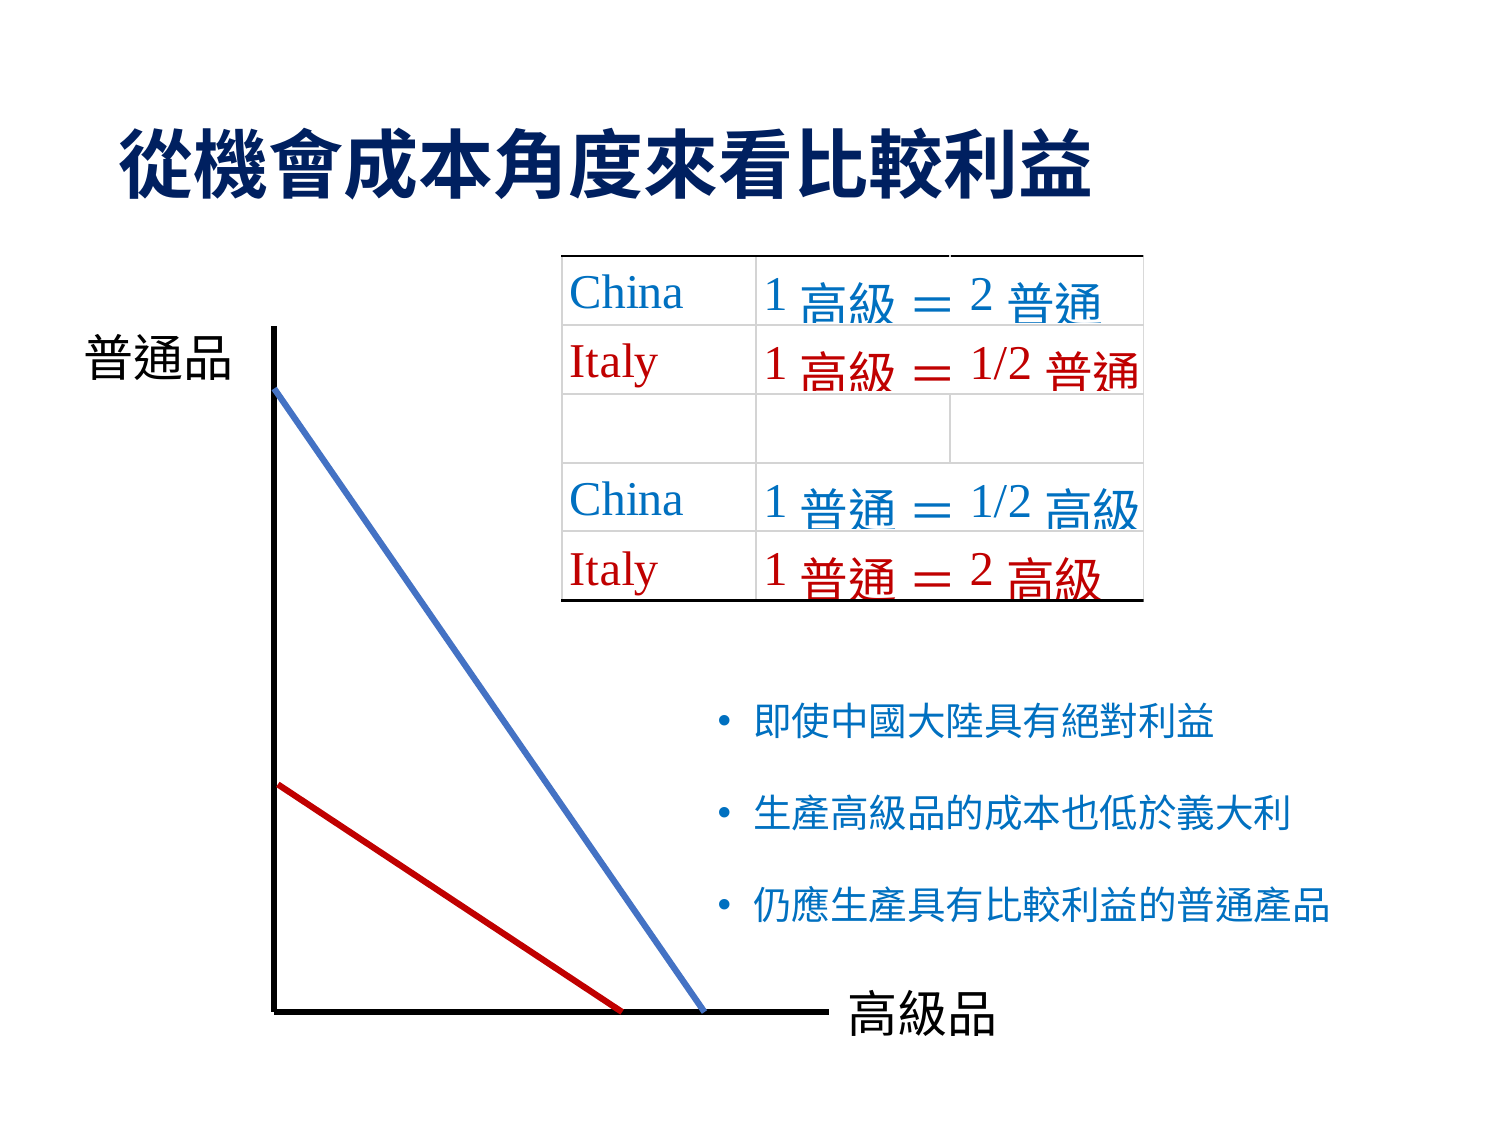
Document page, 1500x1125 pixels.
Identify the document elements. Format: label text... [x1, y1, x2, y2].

text_box 高級品 [832, 974, 1018, 1050]
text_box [274, 388, 705, 1012]
text_box 普通品 [68, 319, 287, 395]
title 從機會成本角度來看比較利益 [103, 59, 1397, 278]
list 即使中國大陸具有絕對利益 生產高級品的成本也低於義大利 仍應生產具有比較利益的普通產品 [705, 656, 1485, 941]
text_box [560, 255, 1146, 604]
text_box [277, 784, 623, 1012]
